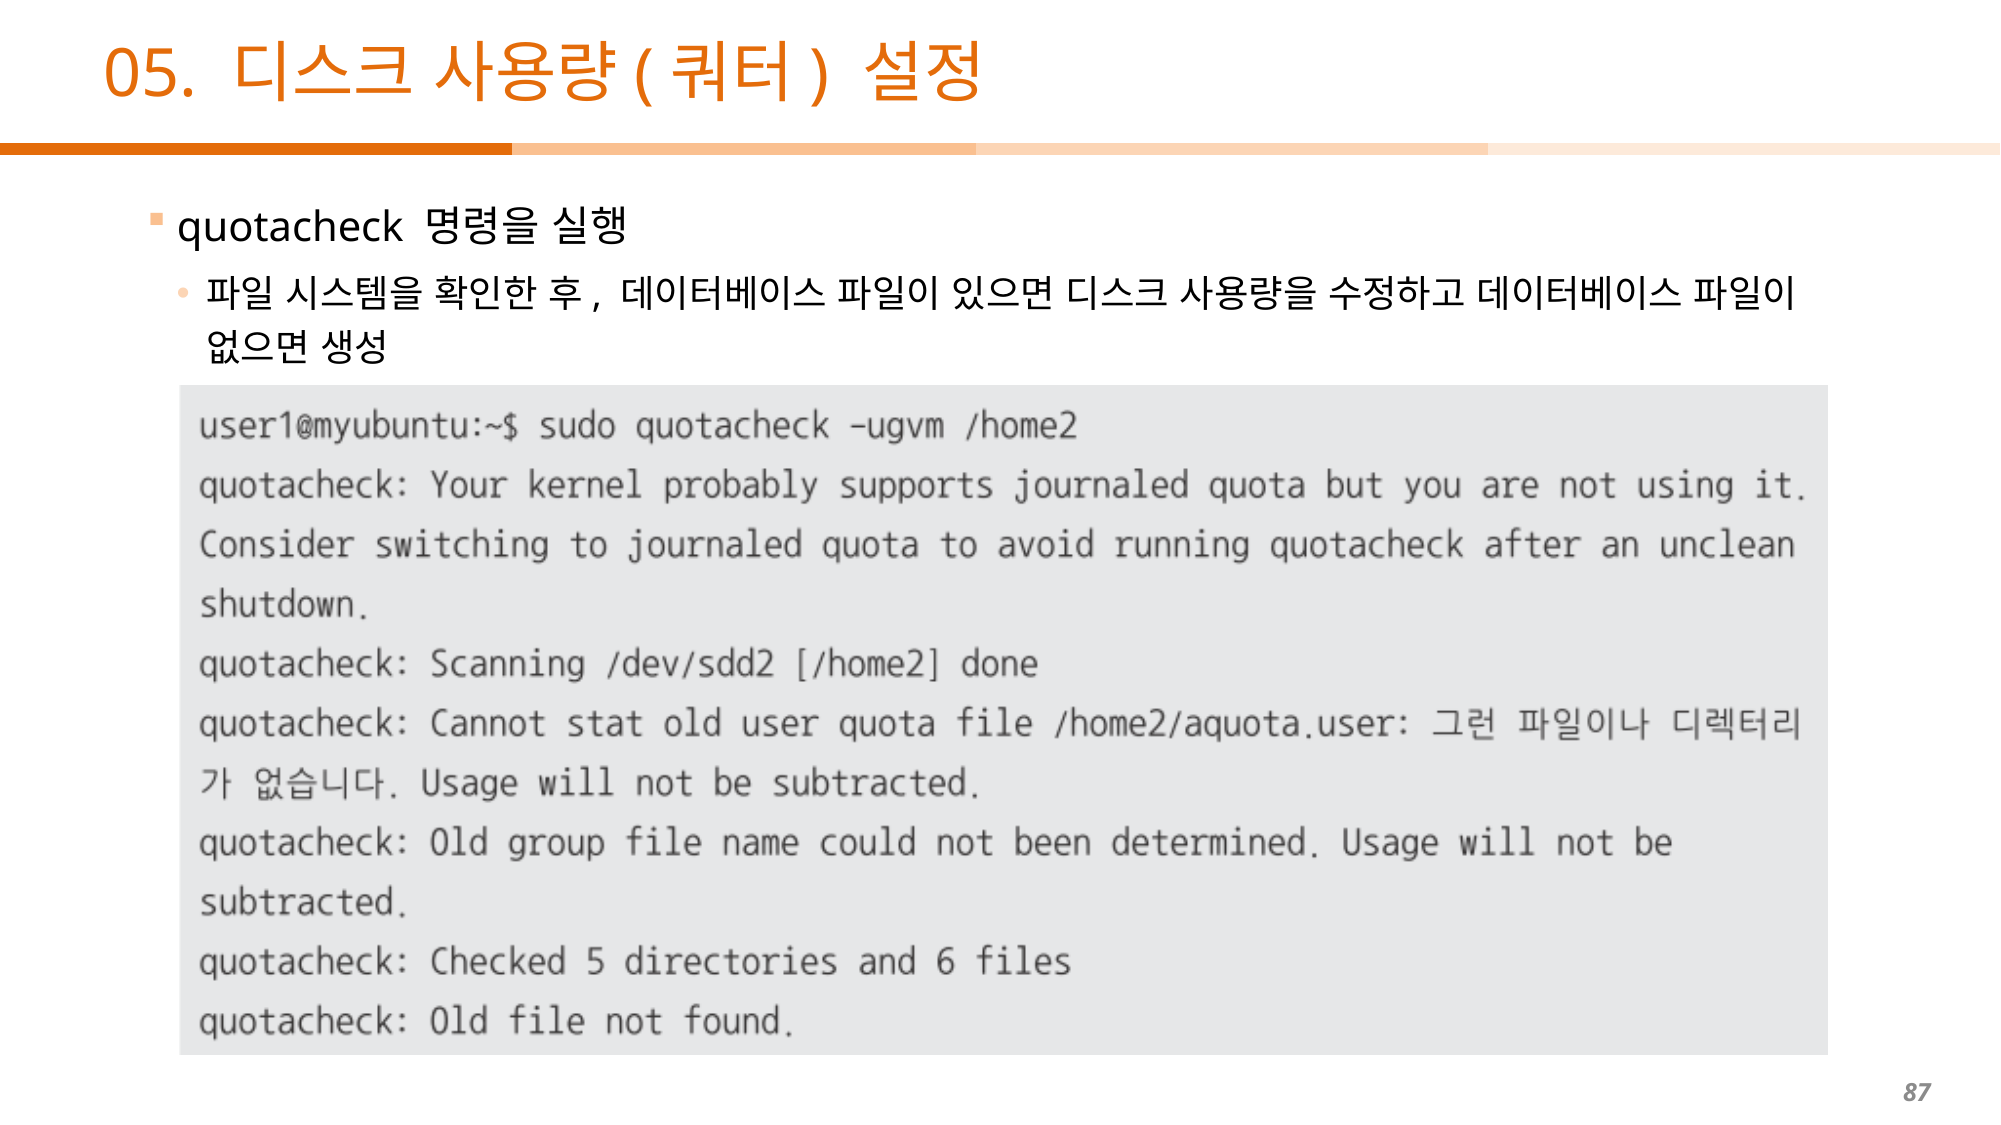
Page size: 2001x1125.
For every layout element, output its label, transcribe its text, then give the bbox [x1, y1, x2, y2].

title 05. 디스크 사용량(쿼터) 설정 [88, 18, 1920, 122]
list quotacheck 명령을 실행 파일 시스템을 확인한 후, 데이터베이스 파일이 있으면 디스크 사용량을 수정하고 데이터베이스 파일이 없으면 생성 [88, 176, 1920, 1083]
picture [179, 385, 1829, 1055]
